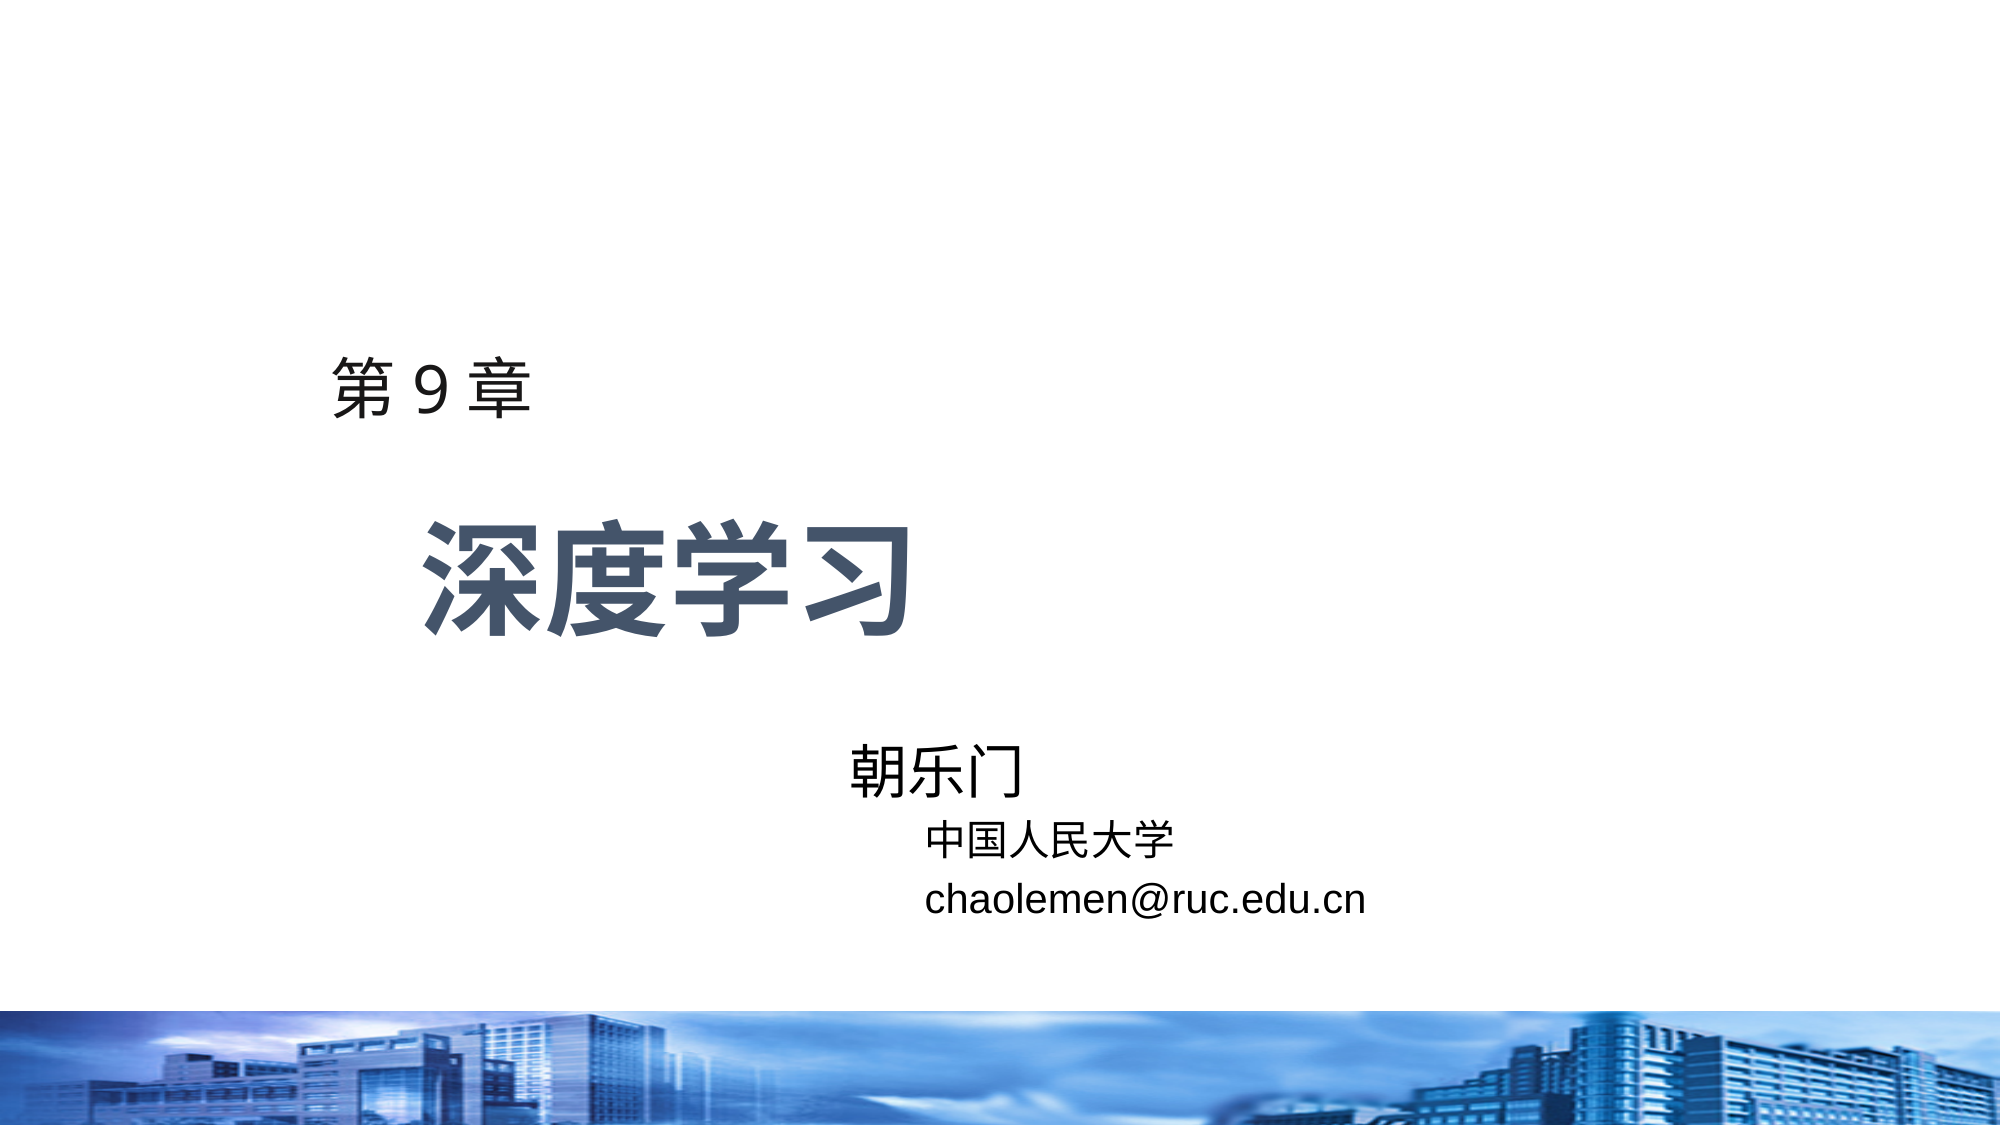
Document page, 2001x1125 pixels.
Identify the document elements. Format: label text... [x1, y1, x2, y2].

title 第9章 深度学习 [314, 385, 1544, 574]
picture [0, 1011, 2000, 1125]
subtitle 朝乐门 中国人民大学 chaolemen@ruc.edu.cn [834, 727, 1662, 1016]
